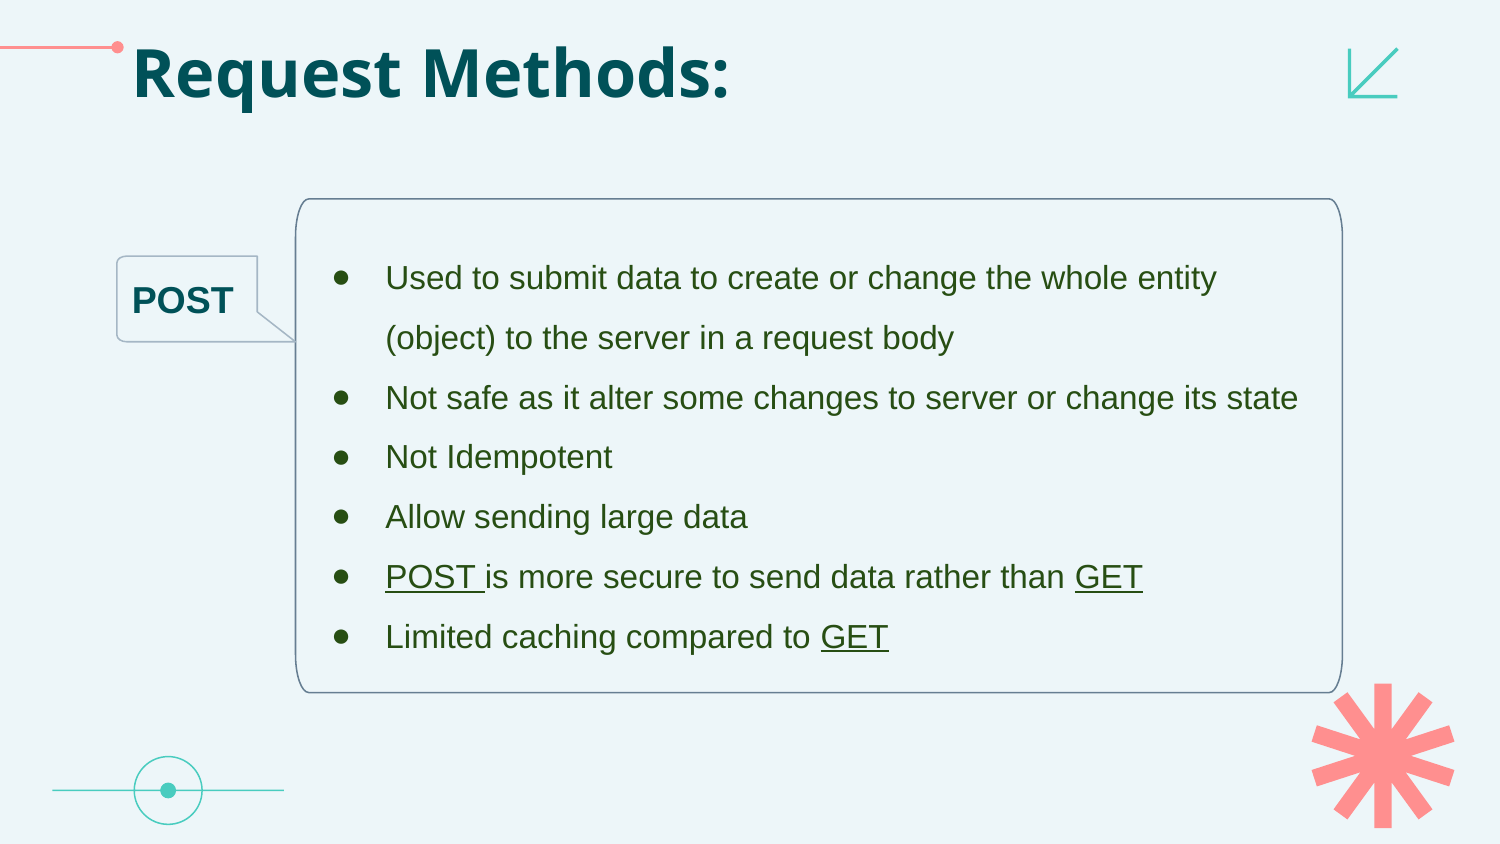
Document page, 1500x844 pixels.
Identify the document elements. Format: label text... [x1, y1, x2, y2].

title Request Methods: [116, 15, 1384, 110]
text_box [116, 198, 1343, 693]
